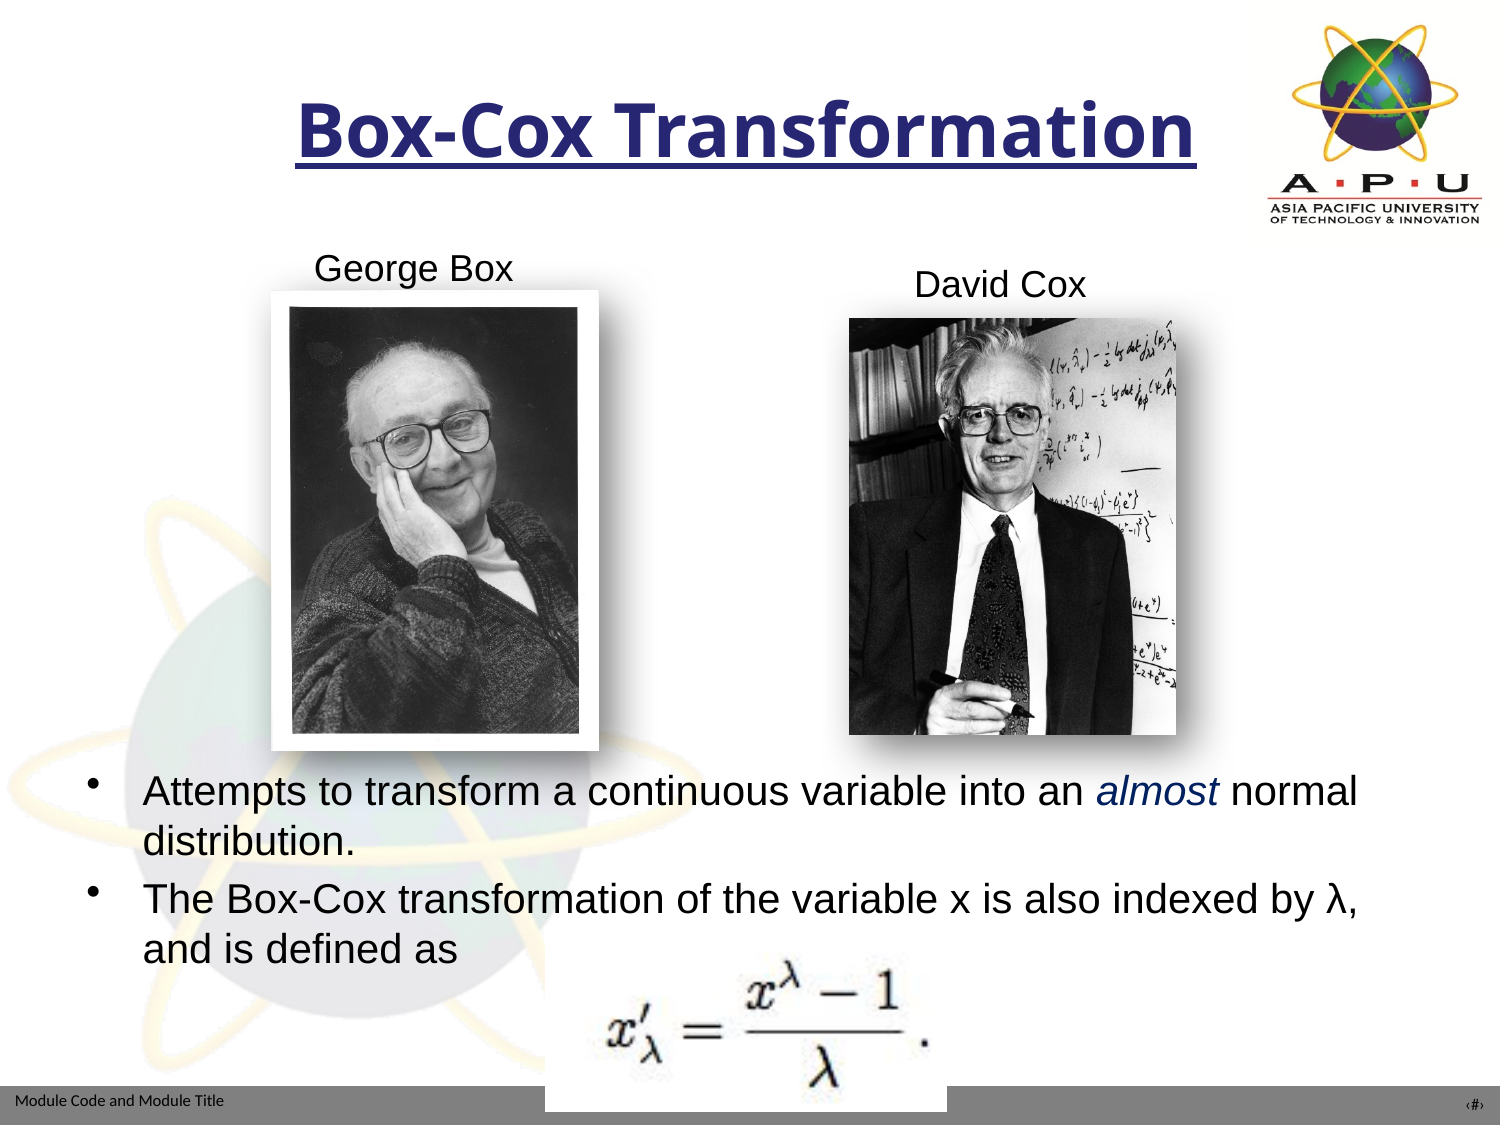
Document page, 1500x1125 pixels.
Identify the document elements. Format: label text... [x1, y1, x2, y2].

title Box-Cox Transformation [168, 33, 1324, 222]
text_box George Box [299, 236, 529, 289]
picture [271, 290, 599, 751]
list Attempts to transform a continuous variable into an almost normal distribution. The Box-Cox transformation of the variable x is also indexed by λ, and is defined as [71, 756, 1422, 1002]
picture [545, 932, 948, 1113]
footer ‹#› [1024, 1086, 1500, 1125]
picture [849, 318, 1176, 736]
text_box David Cox [899, 252, 1102, 313]
picture [1251, 0, 1500, 249]
